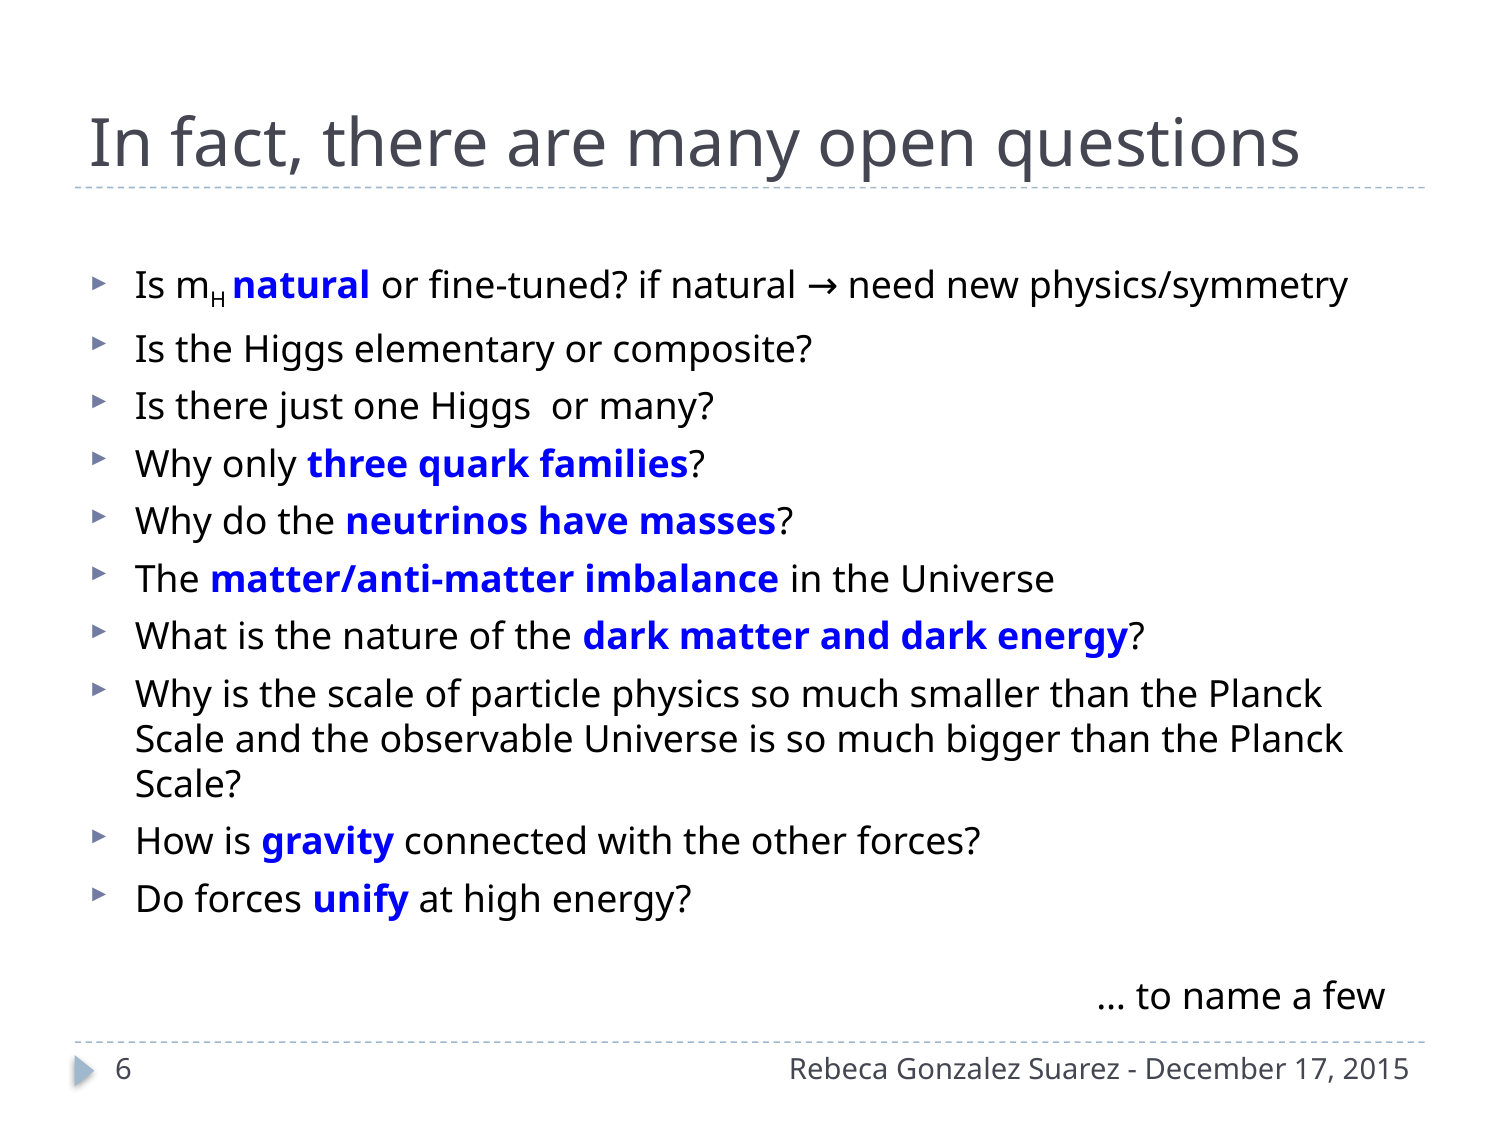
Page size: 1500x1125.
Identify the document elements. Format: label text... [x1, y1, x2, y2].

slide_number 6 [100, 1042, 426, 1103]
footer Rebeca Gonzalez Suarez - December 17, 2015 [475, 1042, 1425, 1103]
text_box … to name a few [1081, 964, 1401, 1025]
list Is mH natural or fine-tuned? if natural → need new physics/symmetry Is the Higgs elementary or composite? Is there just one Higgs or many? Why only three quark families? Why do the neutrinos have masses? The matter/anti-matter imbalance in the Universe What is the nature of the dark matter and dark energy? Why is the scale of particle physics so much smaller than the Planck Scale and the observable Universe is so much bigger than the Planck Scale? How is gravity connected with the other forces? Do forces unify at high energy? [75, 253, 1425, 1010]
title In fact, there are many open questions [75, 24, 1425, 188]
